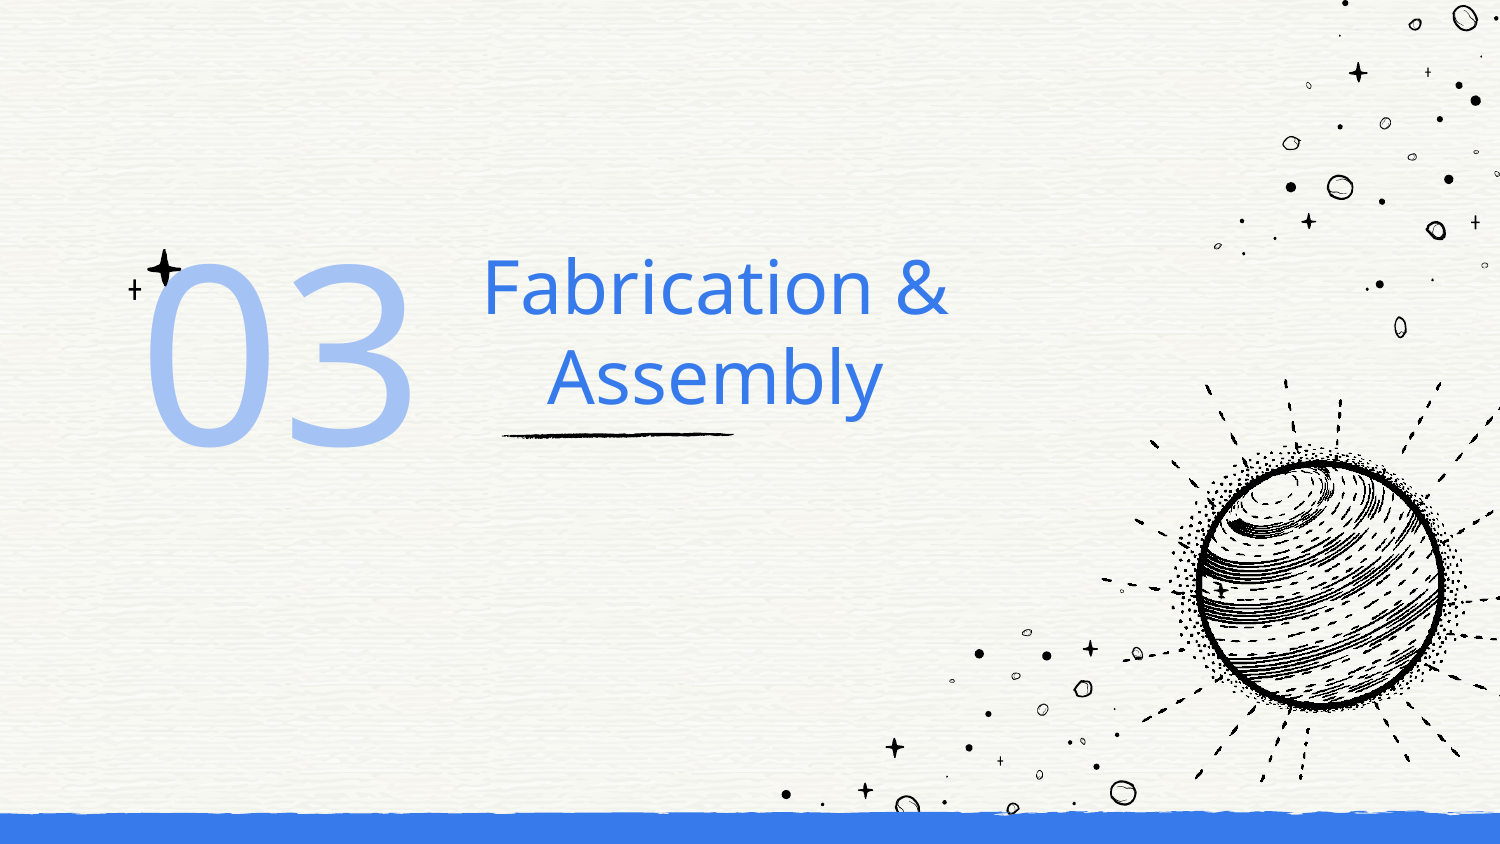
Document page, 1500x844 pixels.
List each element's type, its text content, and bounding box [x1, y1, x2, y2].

title Fabrication & Assembly [379, 226, 1052, 433]
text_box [128, 248, 182, 301]
title 03 [123, 98, 459, 593]
picture [899, 798, 917, 811]
picture [0, 0, 1500, 814]
text_box [501, 433, 735, 440]
